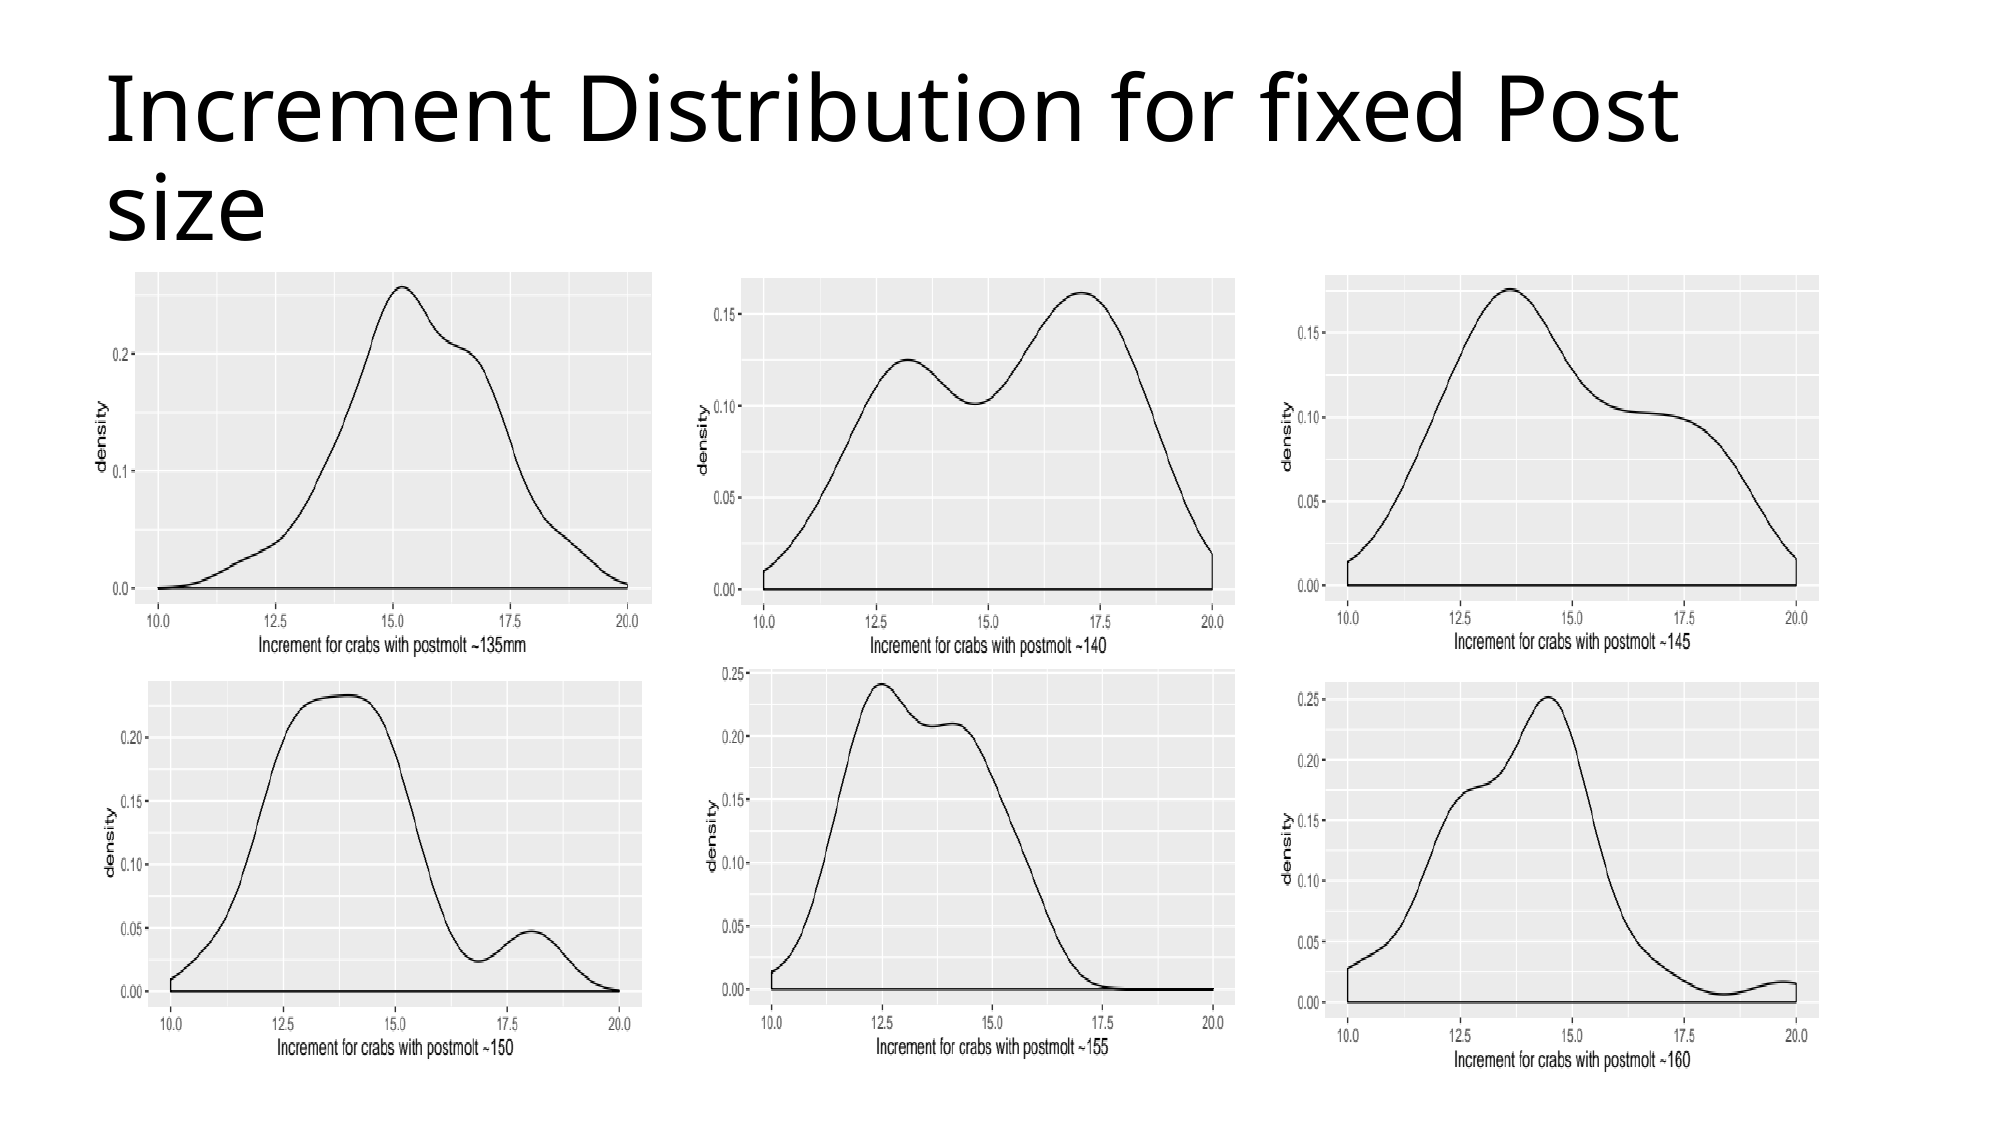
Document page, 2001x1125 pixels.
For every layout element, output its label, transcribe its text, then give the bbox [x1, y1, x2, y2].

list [1274, 673, 1823, 1082]
picture [88, 263, 654, 667]
picture [97, 672, 645, 1069]
picture [1274, 266, 1823, 664]
picture [690, 269, 1238, 1069]
title Increment Distribution for fixed Post size [90, 52, 1863, 271]
